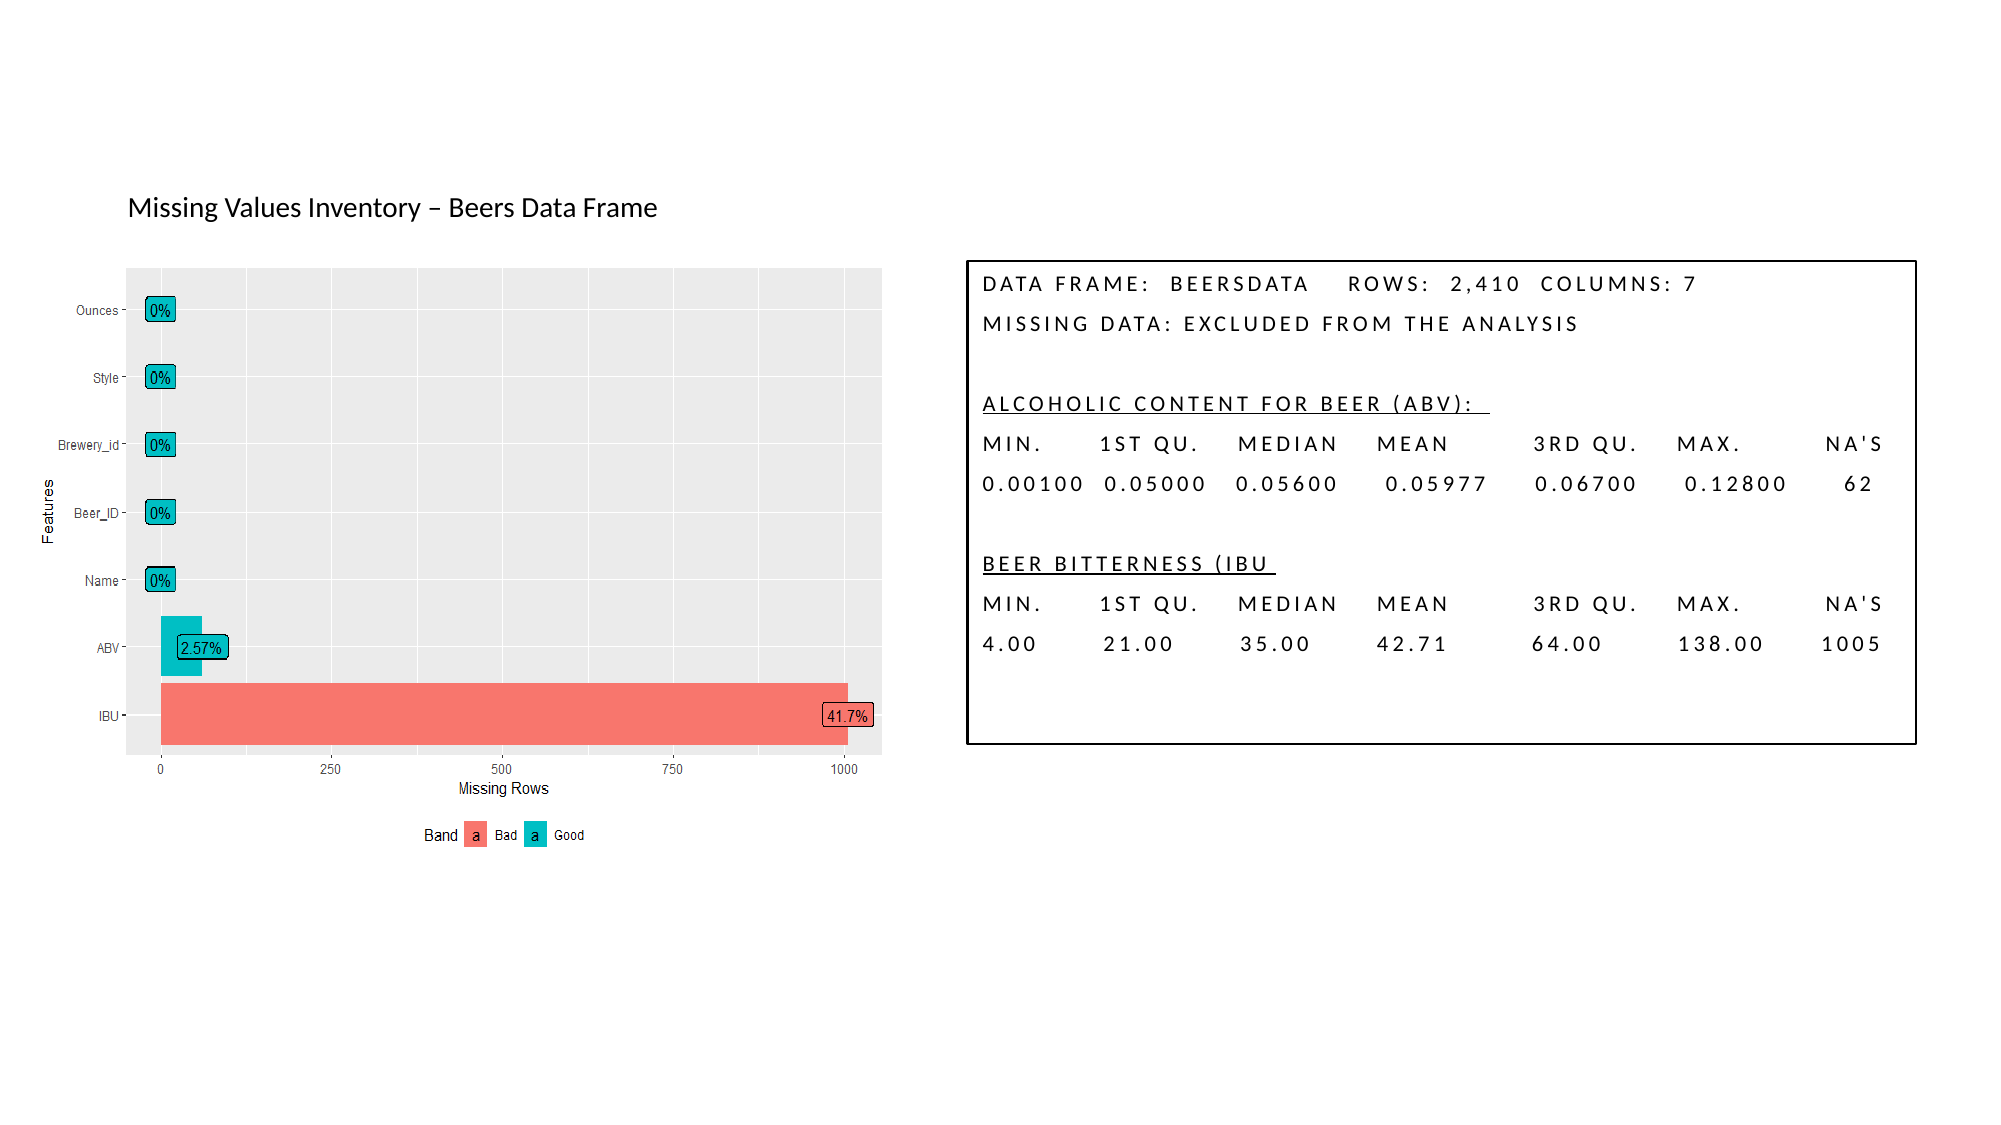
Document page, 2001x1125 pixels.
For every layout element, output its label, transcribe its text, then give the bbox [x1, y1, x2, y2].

picture [32, 260, 889, 865]
text_box Missing Values Inventory – Beers Data Frame [112, 181, 1062, 231]
subtitle Data frame: beersdata Rows: 2,410 Columns: 7 Missing data: excluded from the analysis Alcoholic content for Beer (ABV): Min. 1st Qu. Median Mean 3rd Qu. Max. NA's 0.00100 0.05000 0.05600 0.05977 0.06700 0.12800 62 Beer Bitterness (IBU Min. 1st Qu. Median Mean 3rd Qu. Max. NA's 4.00 21.00 35.00 42.71 64.00 138.00 1005 [966, 260, 1917, 745]
